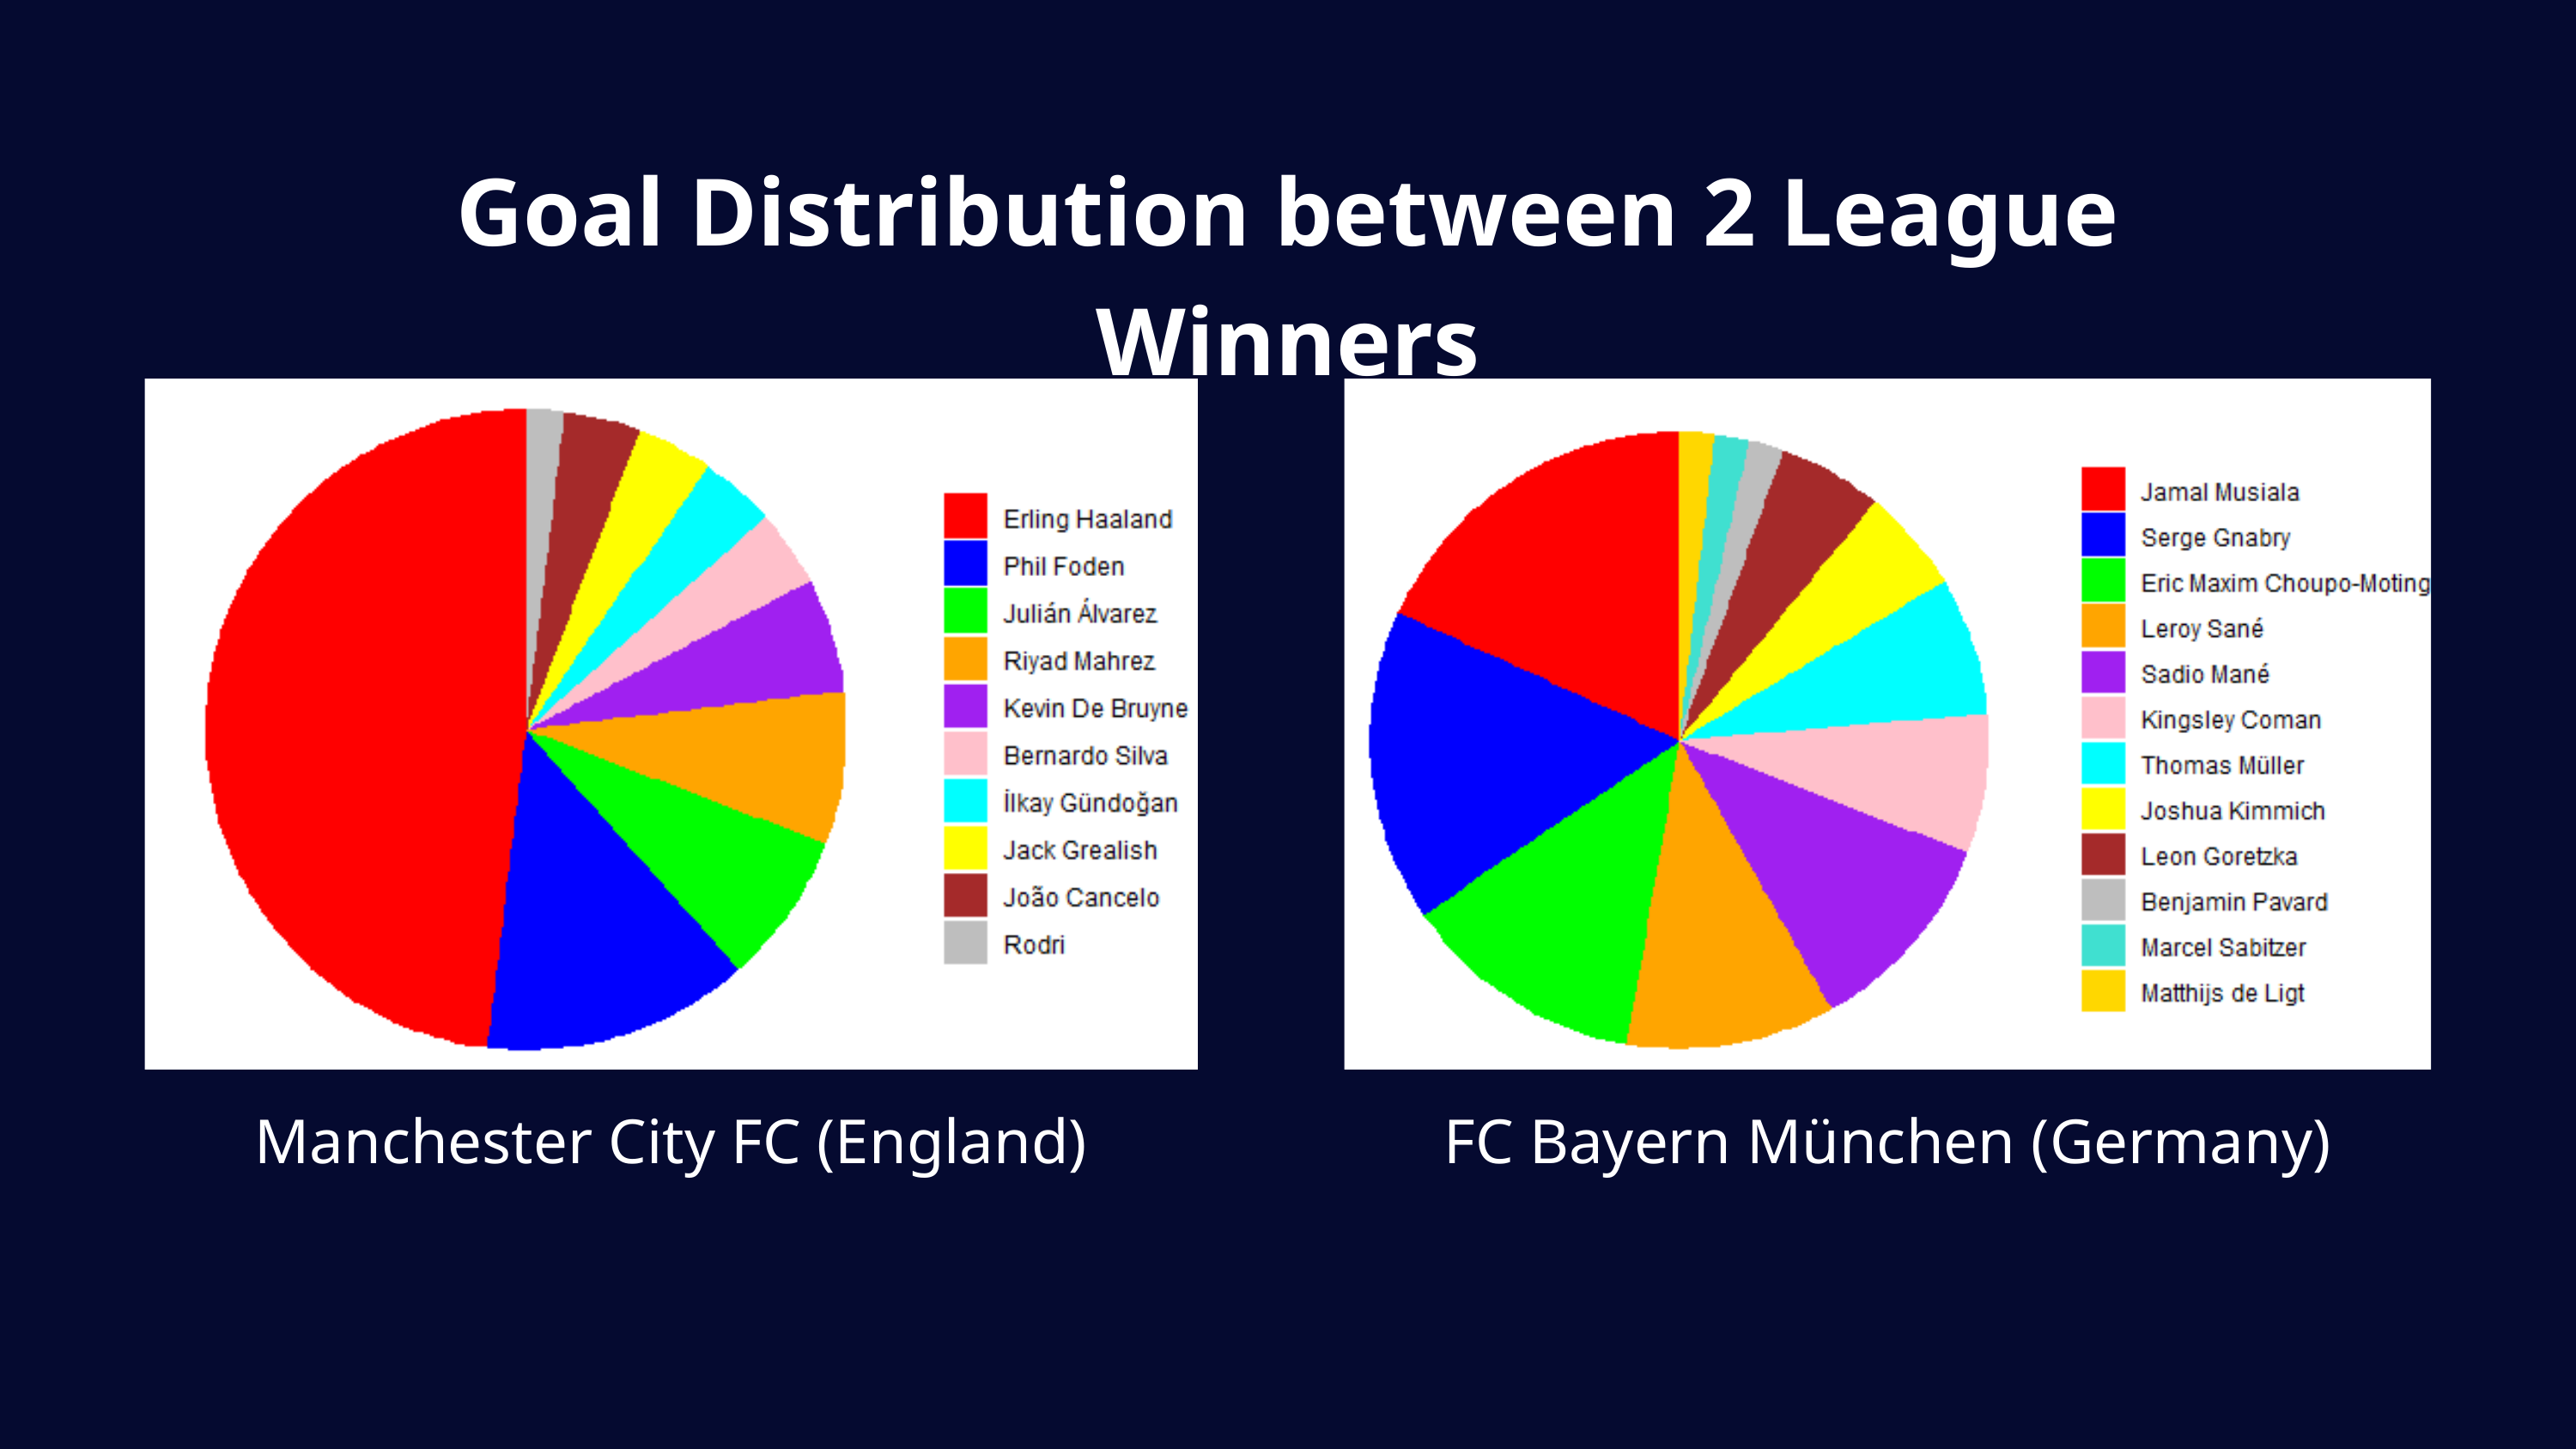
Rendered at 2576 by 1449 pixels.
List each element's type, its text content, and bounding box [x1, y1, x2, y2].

text_box Manchester City FC (England) [216, 1090, 1127, 1176]
text_box [1344, 379, 2432, 1070]
text_box [144, 379, 1198, 1070]
text_box FC Bayern München (Germany) [1432, 1090, 2343, 1176]
text_box Goal Distribution between 2 League Winners [257, 134, 2319, 395]
